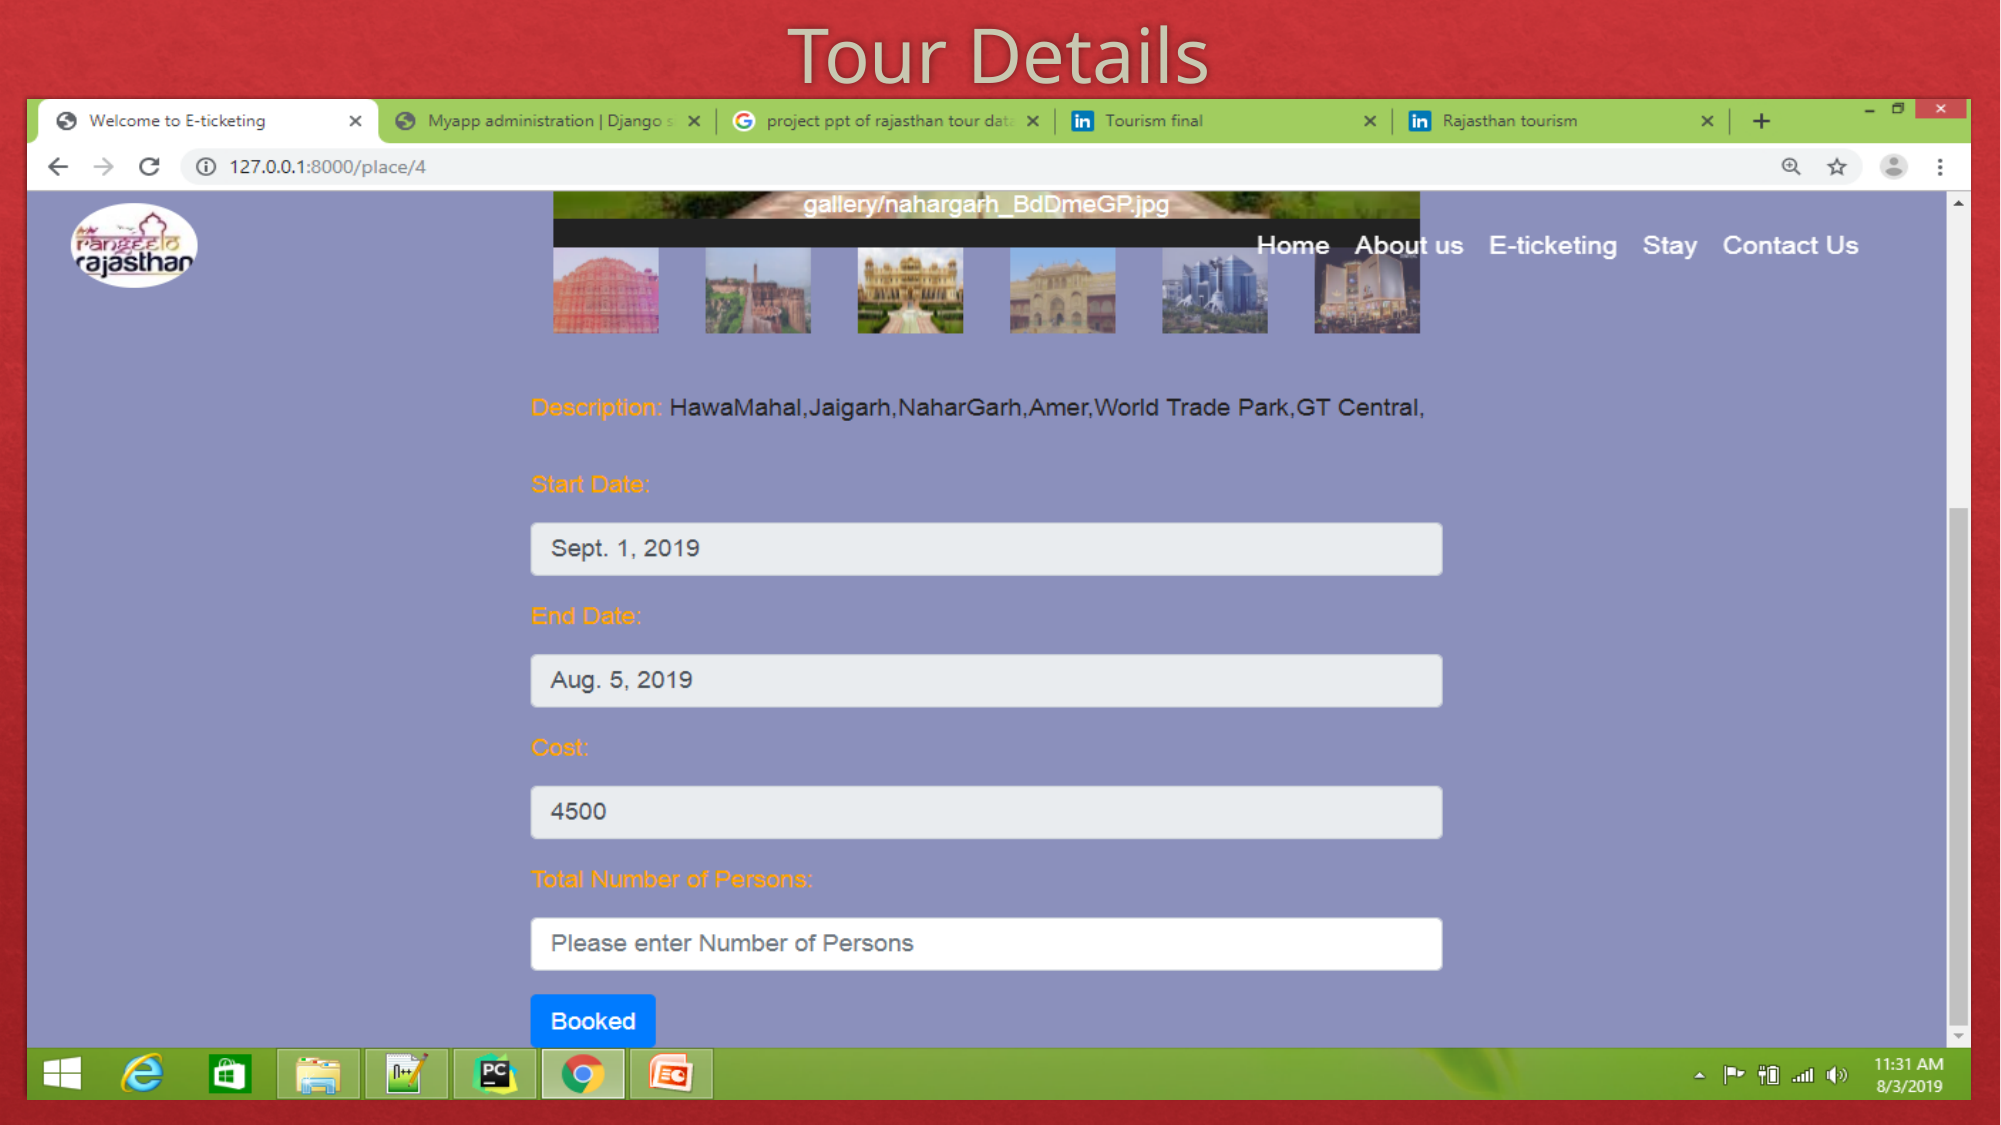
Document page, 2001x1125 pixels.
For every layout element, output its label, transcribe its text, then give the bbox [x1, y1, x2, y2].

title Tour Details [149, 0, 1849, 94]
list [26, 99, 1971, 1101]
